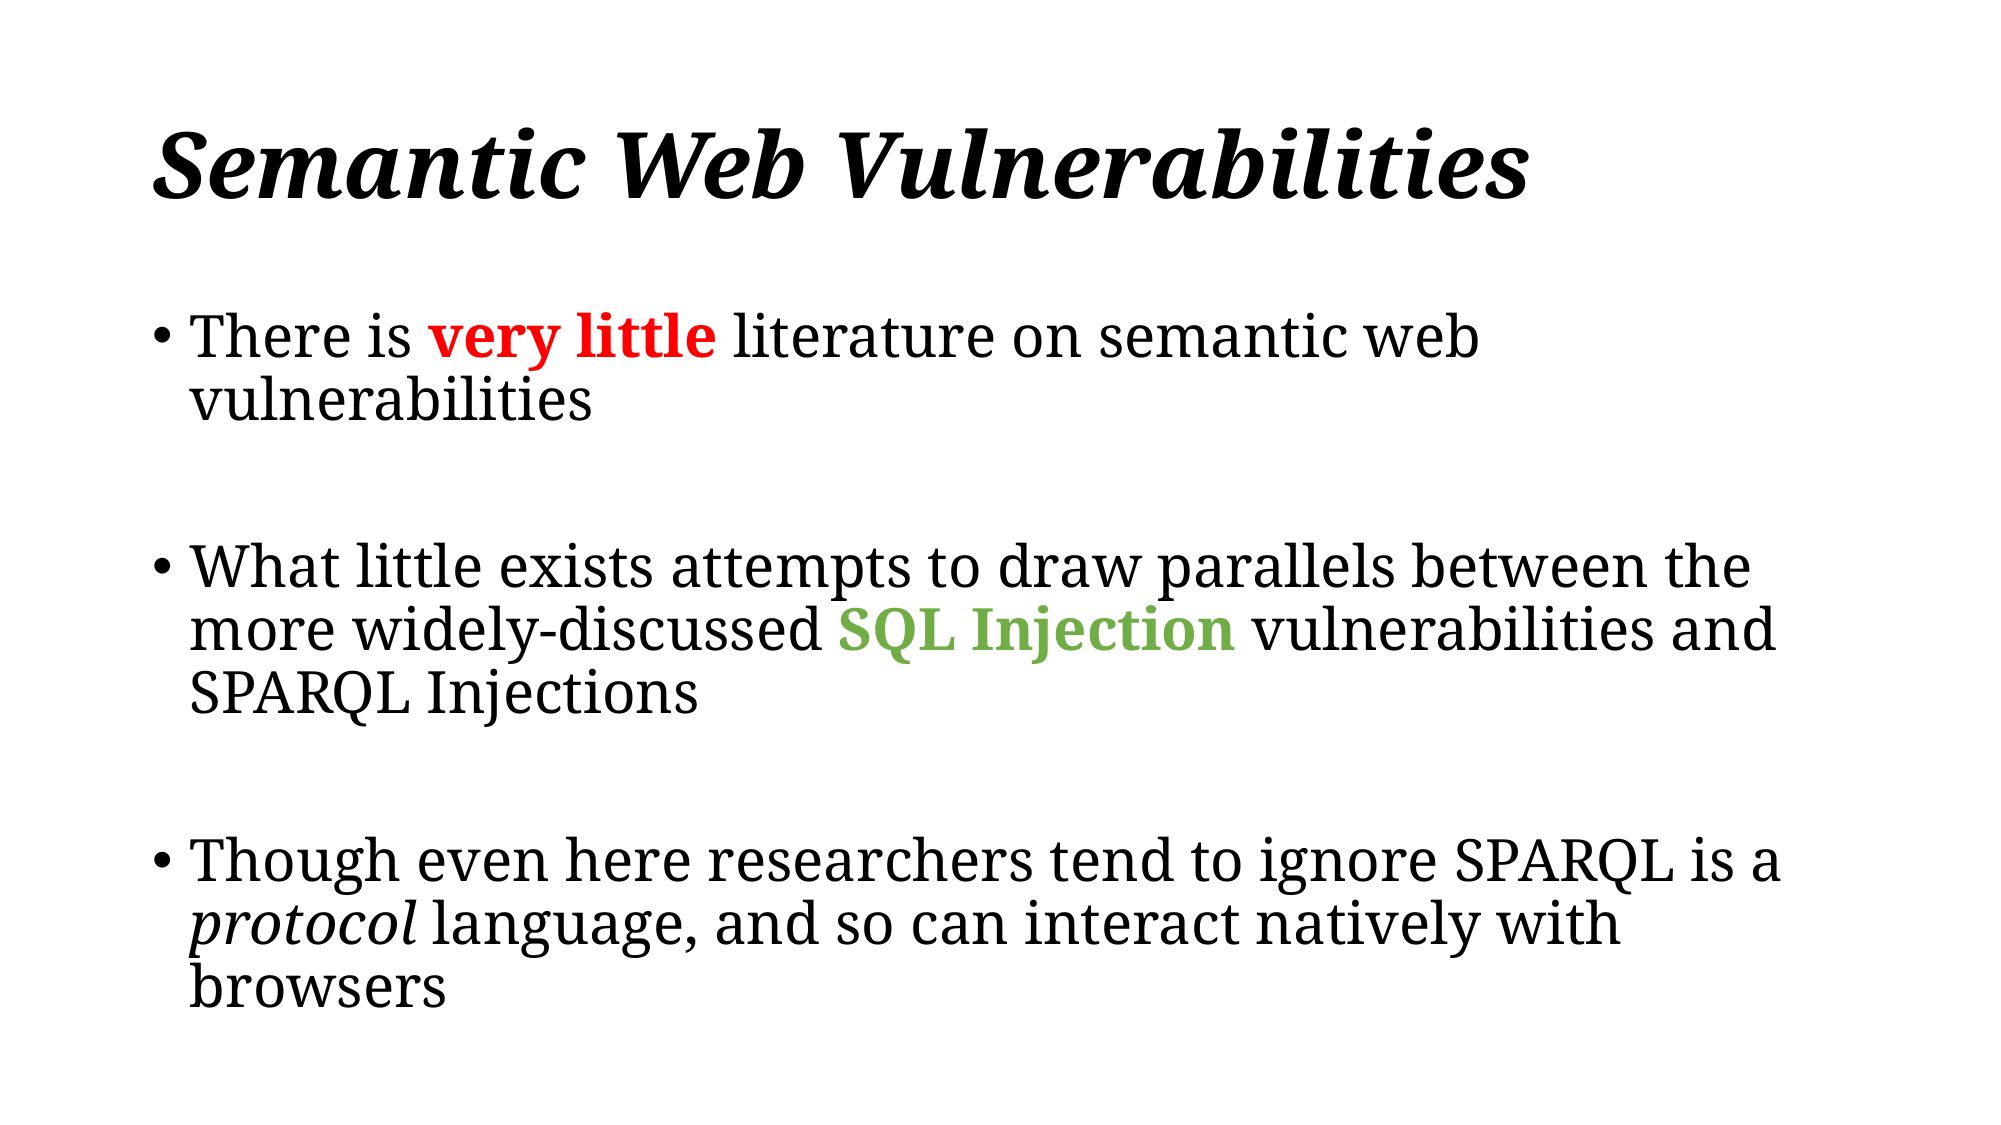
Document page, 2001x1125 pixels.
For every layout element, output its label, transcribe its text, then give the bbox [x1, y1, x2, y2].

list There is very little literature on semantic web vulnerabilities What little exists attempts to draw parallels between the more widely-discussed SQL Injection vulnerabilities and SPARQL Injections Though even here researchers tend to ignore SPARQL is a protocol language, and so can interact natively with browsers [137, 299, 1863, 1014]
title Semantic Web Vulnerabilities [137, 59, 1863, 278]
